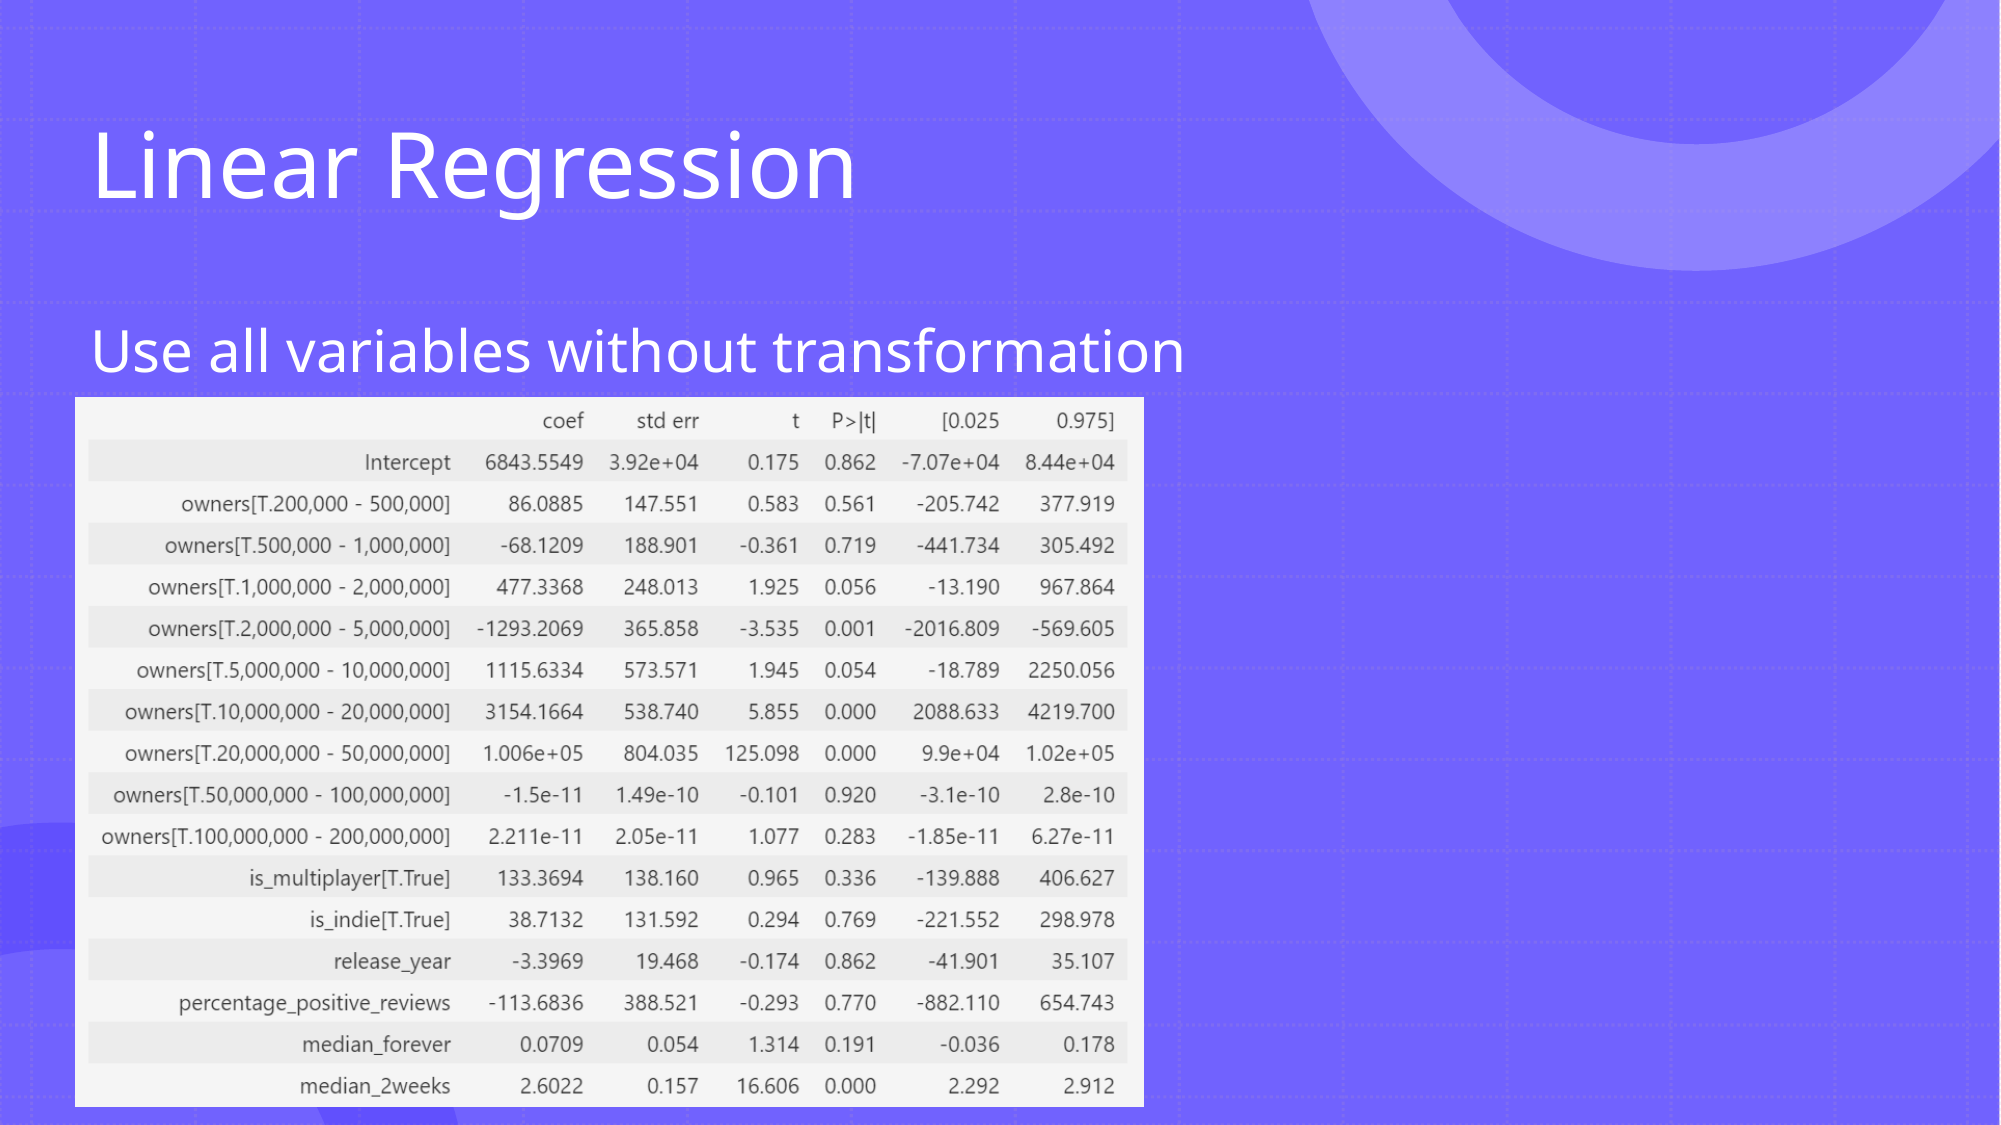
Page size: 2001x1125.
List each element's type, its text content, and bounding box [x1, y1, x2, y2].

list Use all variables without transformation [75, 299, 1834, 1014]
title Linear Regression [75, 59, 1834, 278]
picture [74, 397, 1144, 1107]
